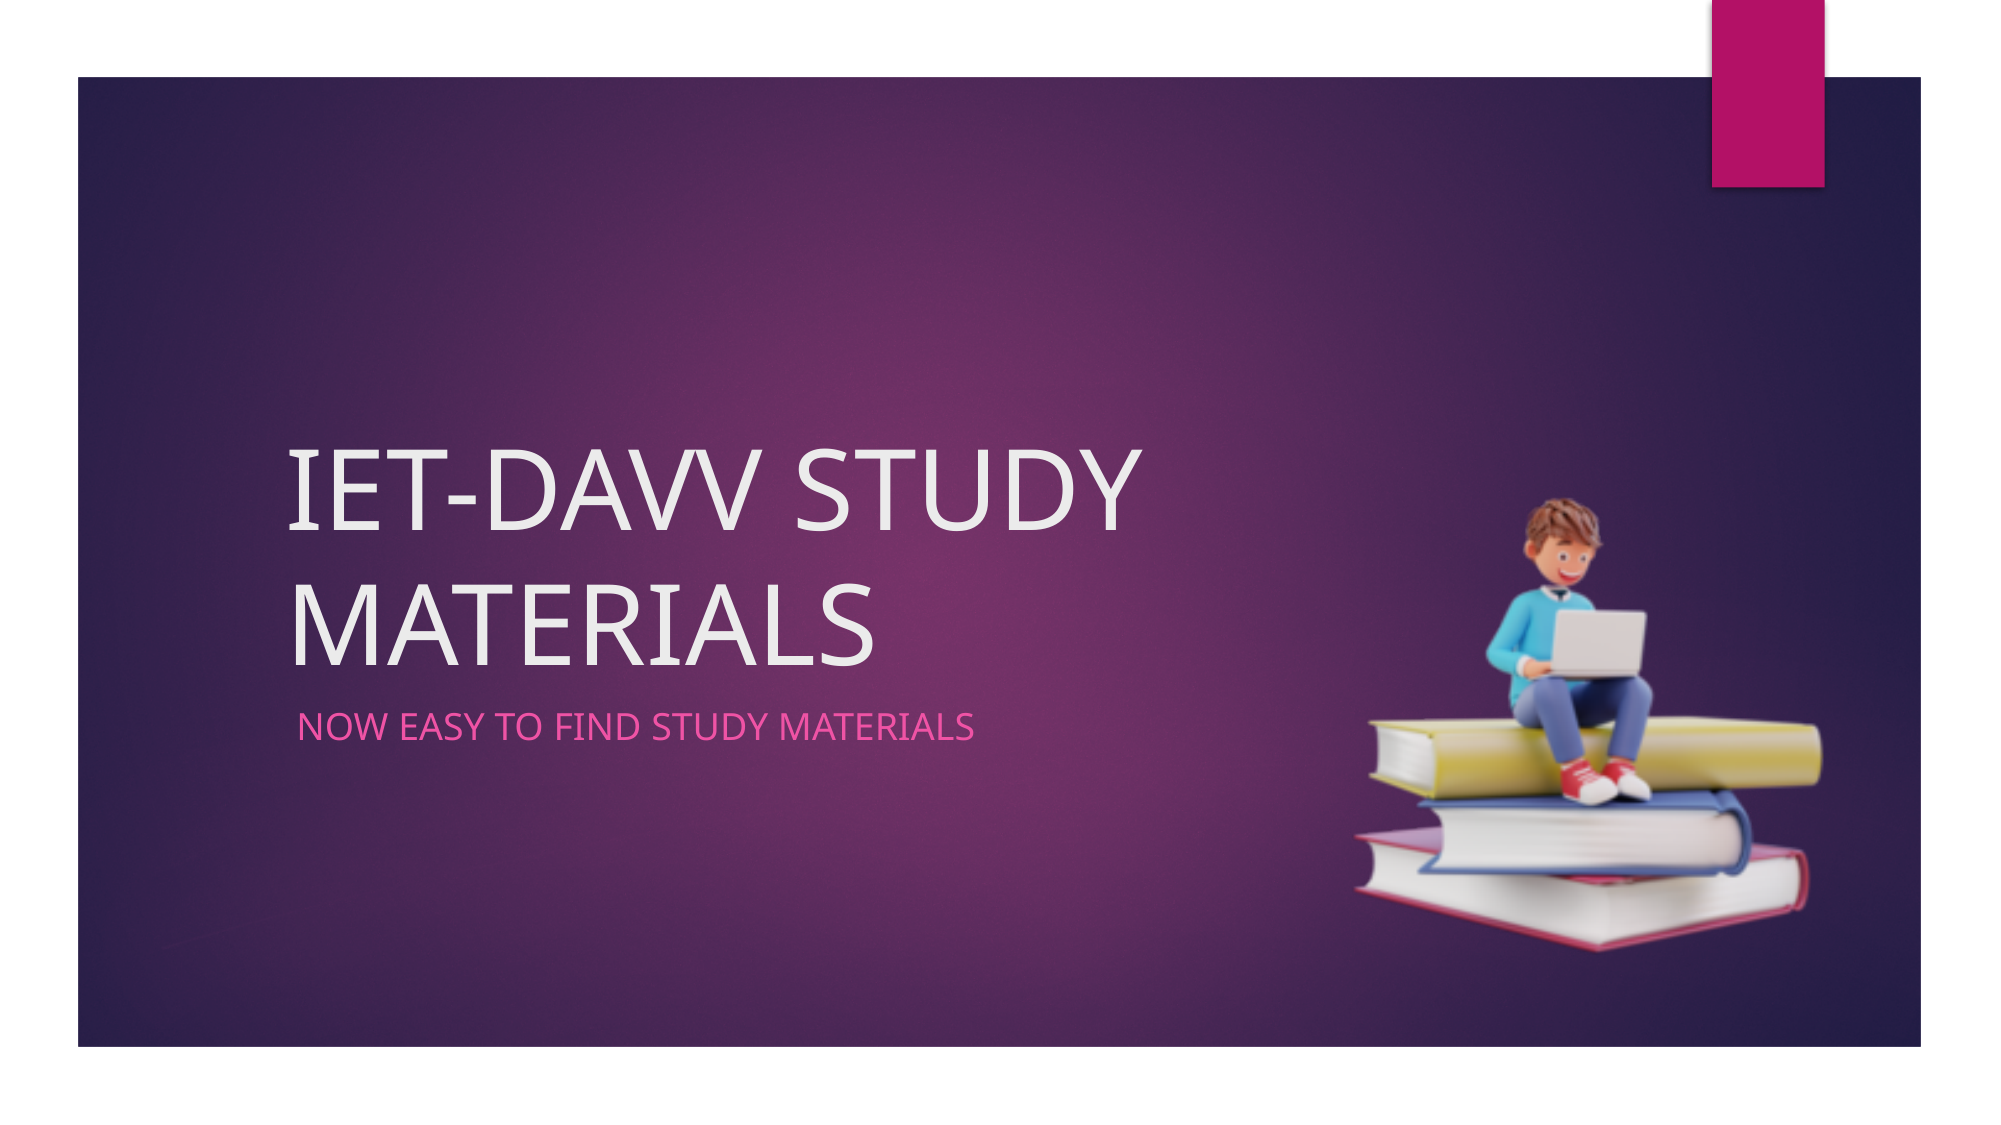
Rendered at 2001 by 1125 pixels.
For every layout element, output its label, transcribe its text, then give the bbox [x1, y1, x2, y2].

picture [1341, 472, 1836, 968]
subtitle Now Easy to find study materials [281, 695, 1335, 837]
title IET-DAVV STUDY MATERIALS [270, 201, 1603, 696]
